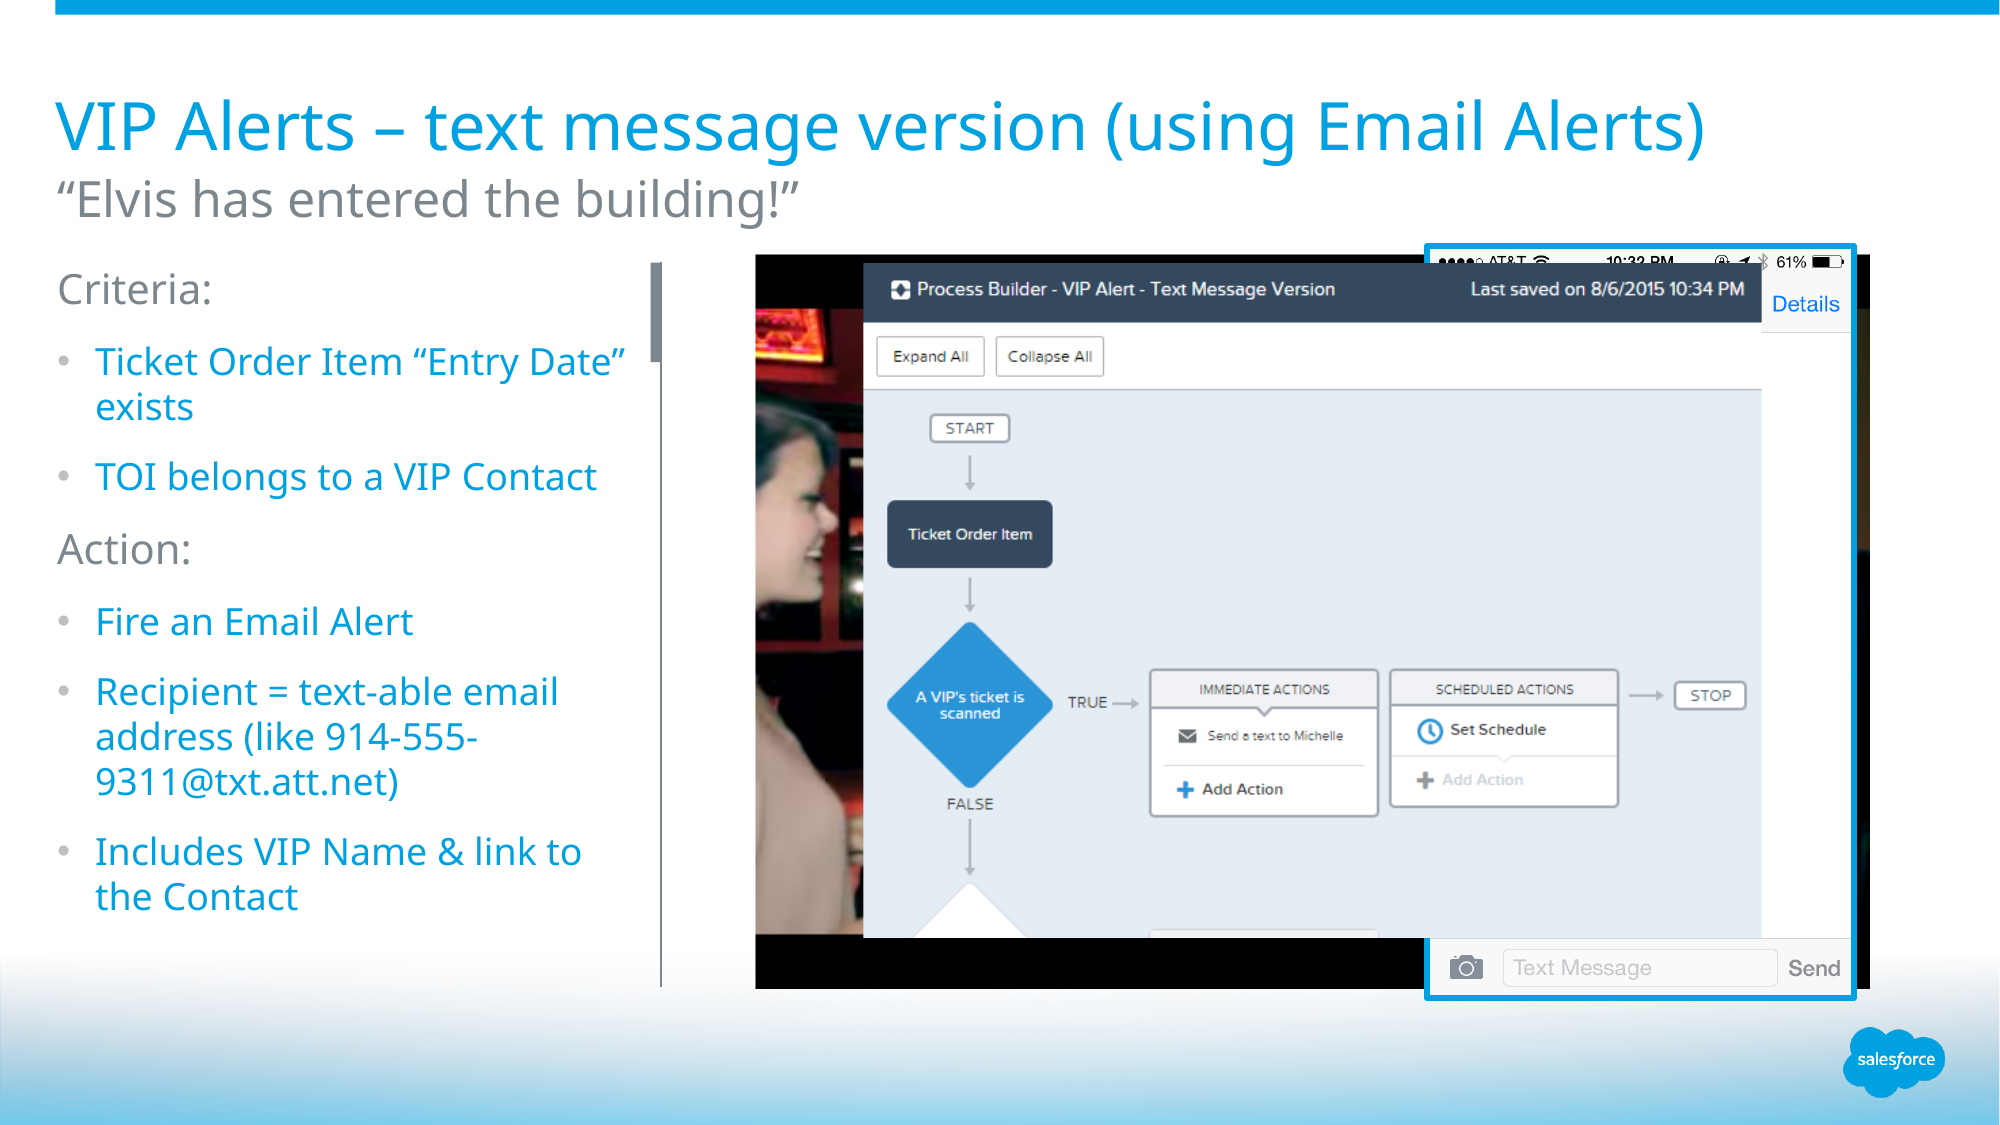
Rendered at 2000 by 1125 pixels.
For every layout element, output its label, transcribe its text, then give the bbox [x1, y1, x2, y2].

title VIP Alerts – text message version (using Email Alerts) [55, 14, 1945, 164]
list “Elvis has entered the building!” [55, 167, 1940, 229]
picture [1, 188, 2000, 1125]
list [754, 253, 1429, 990]
list Criteria: Ticket Order Item “Entry Date” exists TOI belongs to a VIP Contact Action: Fire an Email Alert Recipient = text-able email address (like 914-555-9311@txt.att.net) Includes VIP Name & link to the Contact [55, 262, 630, 988]
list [1851, 253, 1870, 990]
